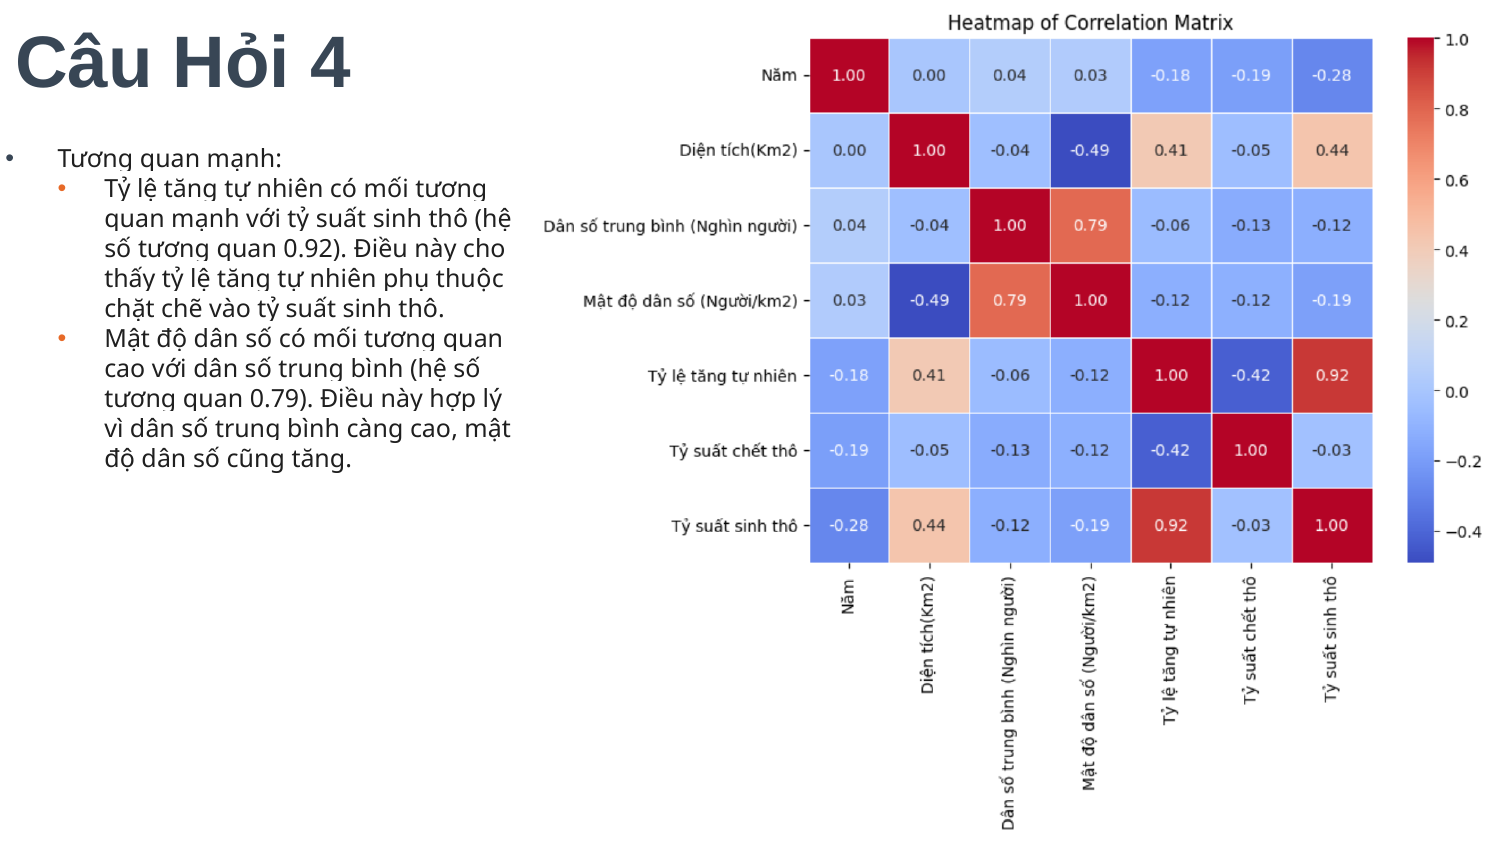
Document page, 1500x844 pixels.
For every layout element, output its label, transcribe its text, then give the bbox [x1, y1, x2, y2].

text_box Tương quan mạnh: Tỷ lệ tăng tự nhiên có mối tương quan mạnh với tỷ suất sinh thô (hệ số tương quan 0.92). Điều này cho thấy tỷ lệ tăng tự nhiên phụ thuộc chặt chẽ vào tỷ suất sinh thô. Mật độ dân số có mối tương quan cao với dân số trung bình (hệ số tương quan 0.79). Điều này hợp lý vì dân số trung bình càng cao, mật độ dân số cũng tăng. [0, 123, 522, 844]
title Câu Hỏi 4 [0, 0, 525, 105]
picture [527, 0, 1500, 844]
